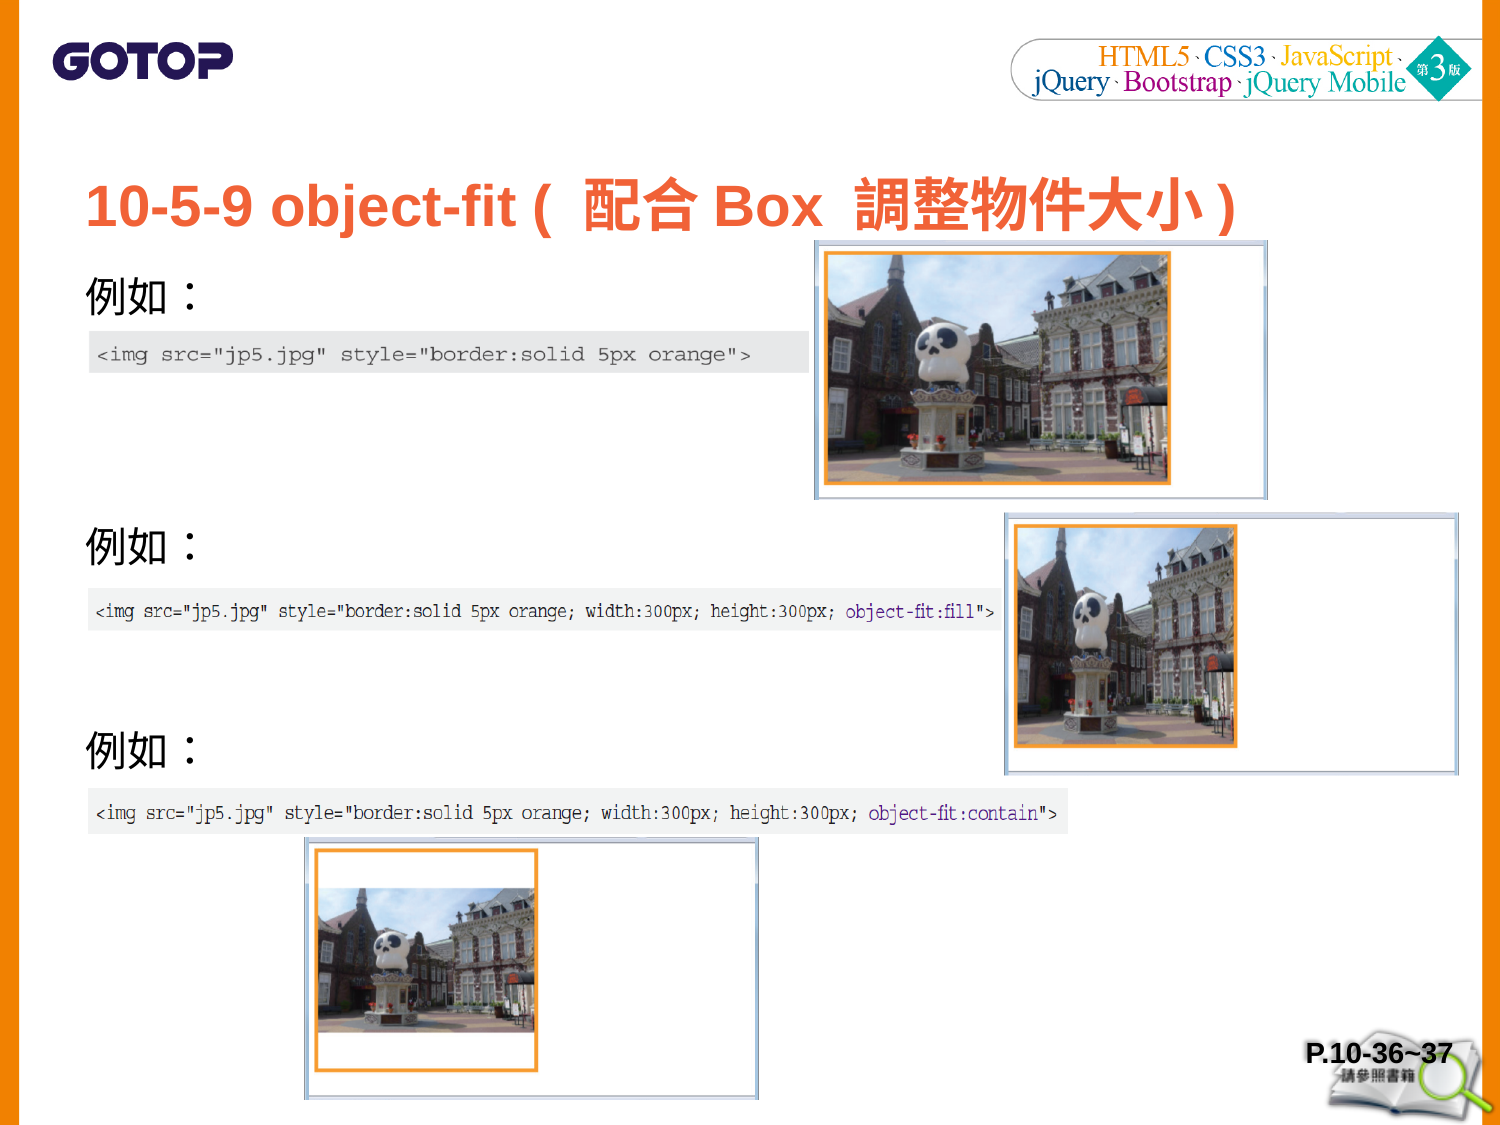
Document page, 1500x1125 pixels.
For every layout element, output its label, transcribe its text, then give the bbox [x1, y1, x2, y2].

picture [0, 0, 1500, 1125]
list 10-5-9 object-ﬁt ( 配合Box 調整物件大小) 例如： 例如： 例如： [70, 125, 1436, 1106]
list P.10-36~37 [1257, 1016, 1469, 1069]
